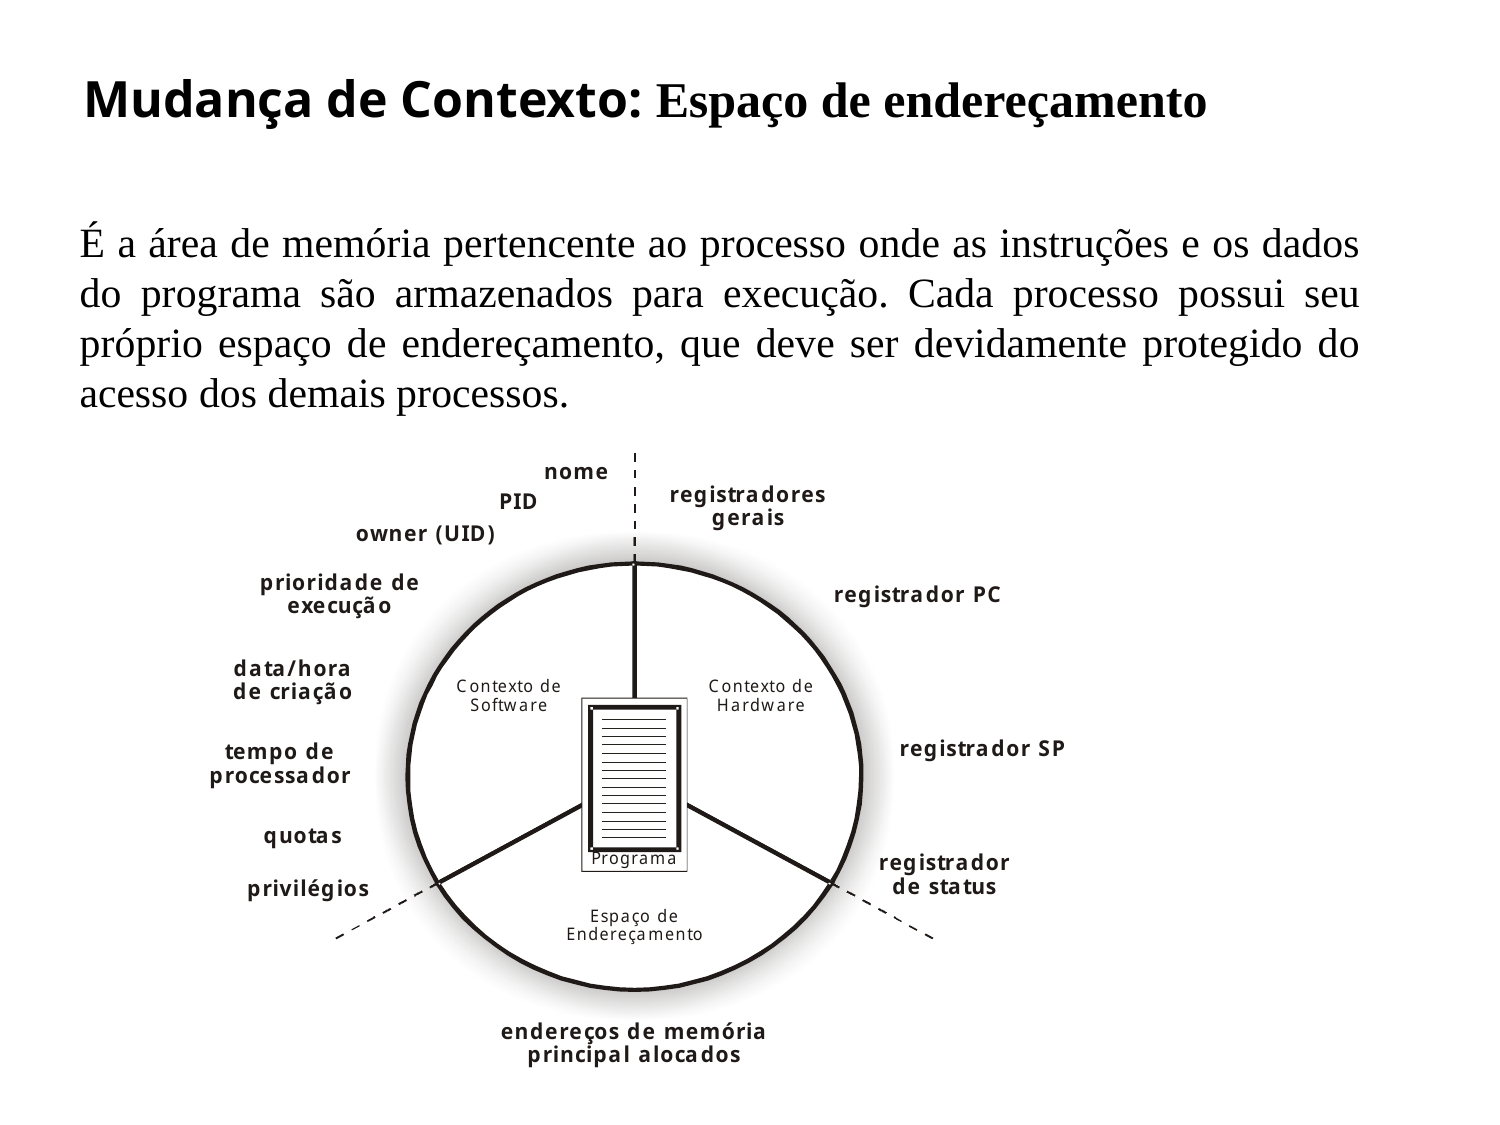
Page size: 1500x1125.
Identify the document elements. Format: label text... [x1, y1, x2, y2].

text_box Mudança de Contexto: Espaço de endereçamento [68, 59, 1246, 195]
text_box É a área de memória pertencente ao processo onde as instruções e os dados do programa são armazenados para execução. Cada processo possui seu próprio espaço de endereçamento, que deve ser devidamente protegido do acesso dos demais processos. [64, 208, 1376, 423]
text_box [206, 450, 1070, 1071]
